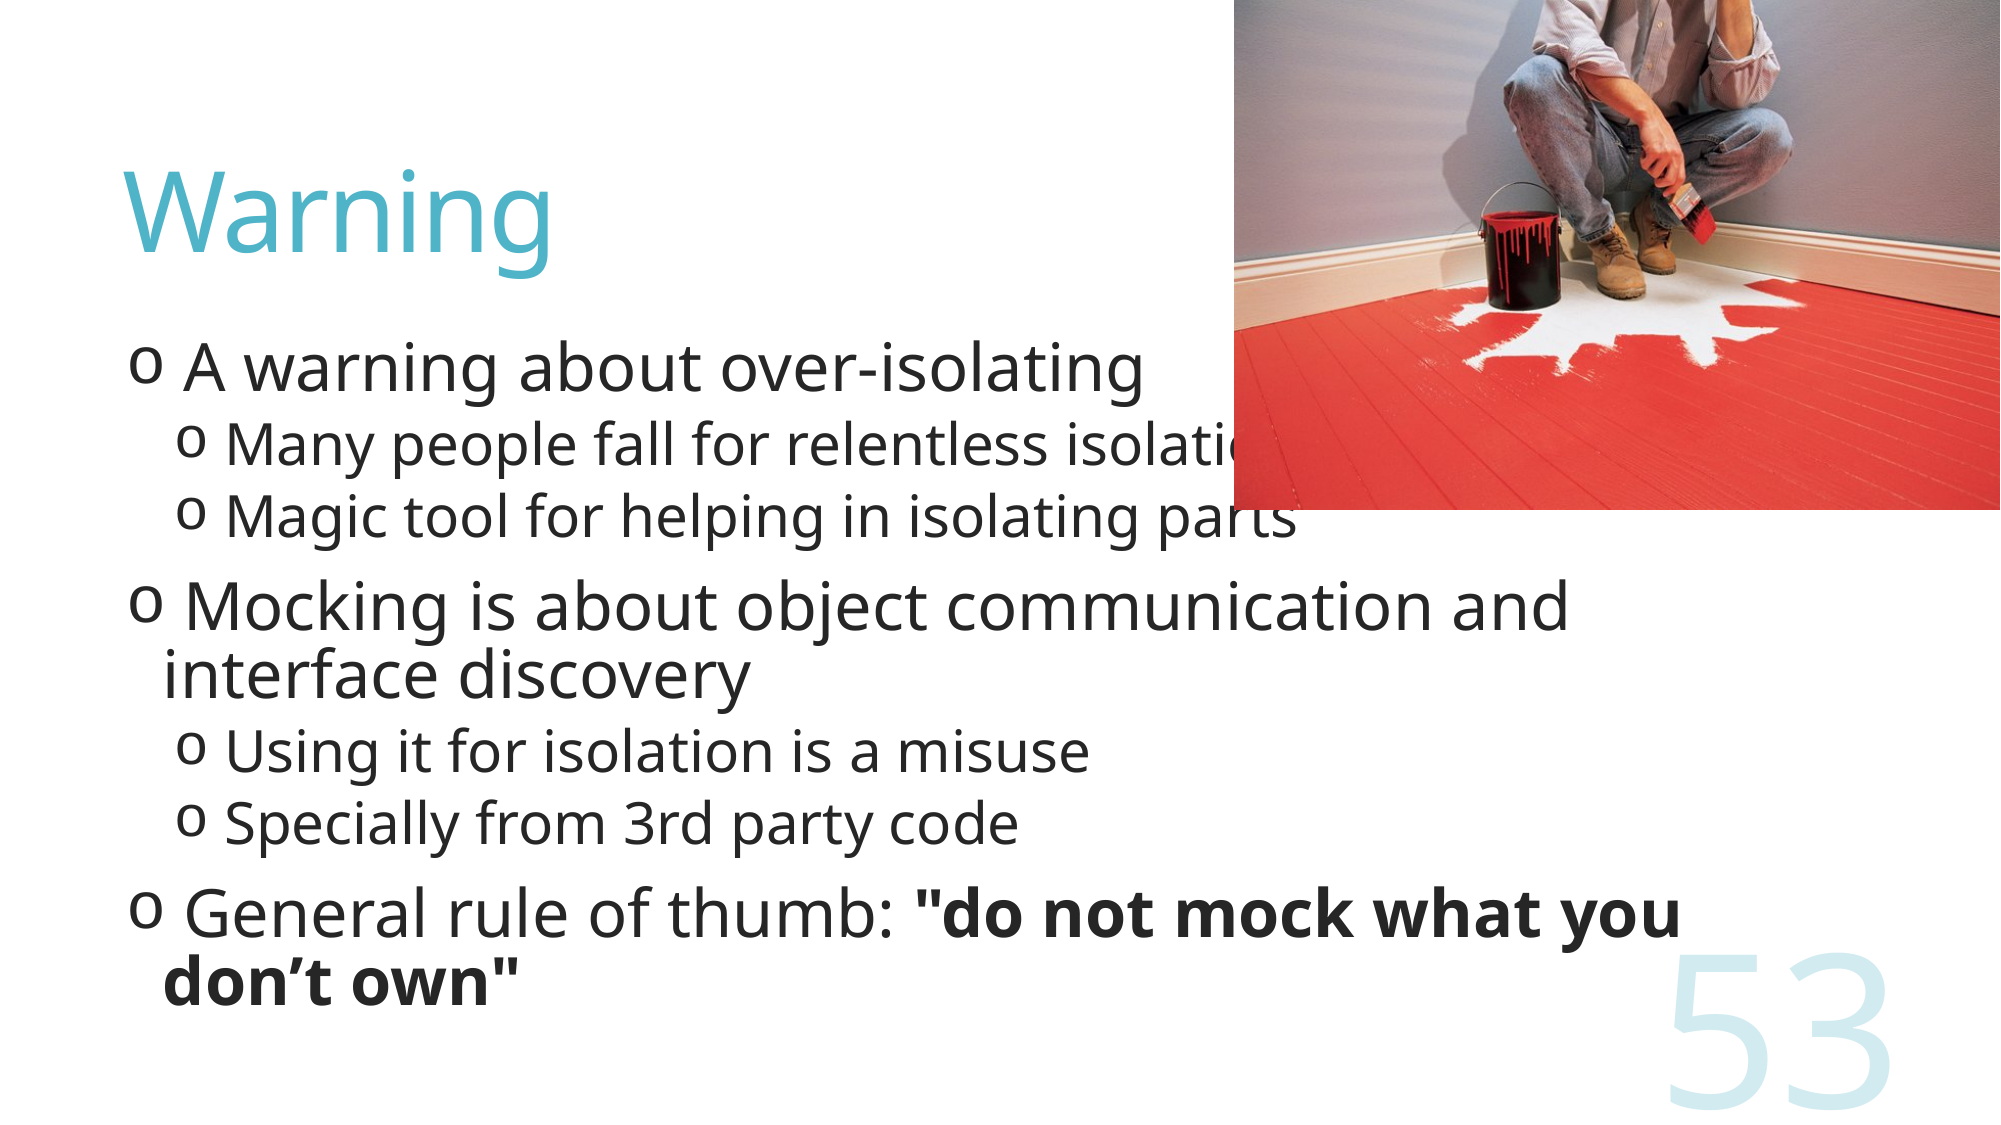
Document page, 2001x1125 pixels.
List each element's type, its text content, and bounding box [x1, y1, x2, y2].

title Warning [107, 81, 1233, 354]
picture [1233, 0, 2000, 510]
list A warning about over-isolating Many people fall for relentless isolation Magic tool for helping in isolating parts Mocking is about object communication and interface discovery Using it for isolation is a misuse Specially from 3rd party code General rule of thumb: "do not mock what you don’t own" [111, 329, 1876, 1076]
slide_number 53 [1437, 963, 1918, 1125]
